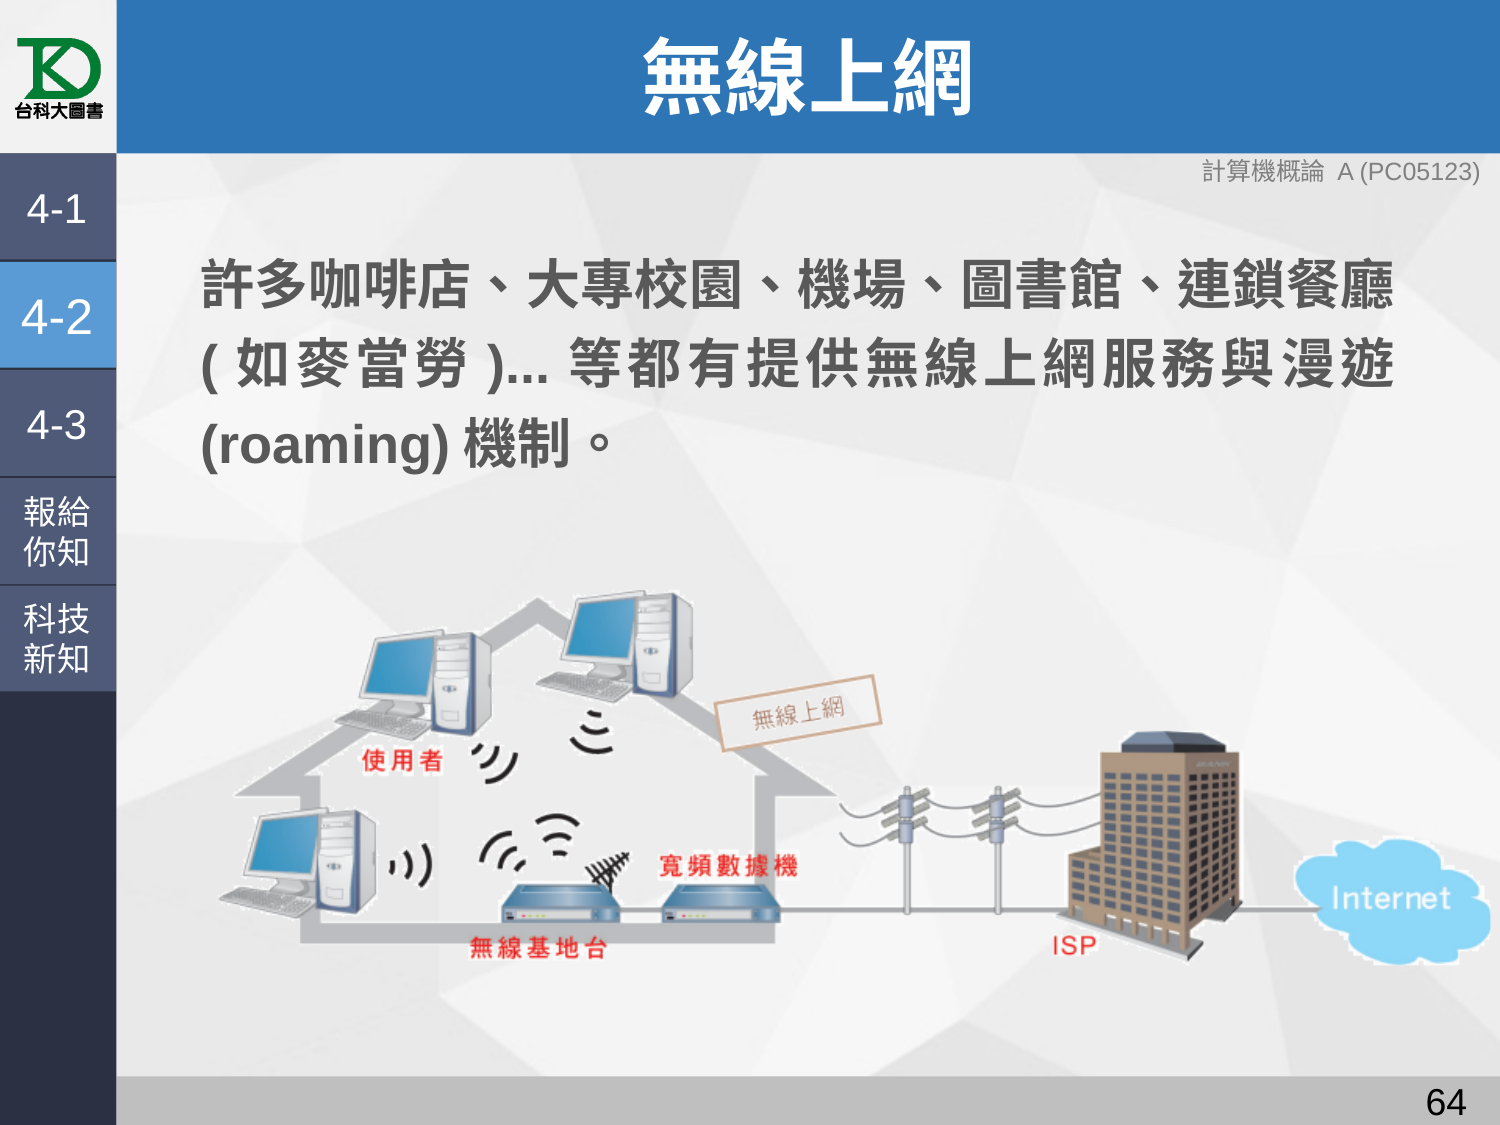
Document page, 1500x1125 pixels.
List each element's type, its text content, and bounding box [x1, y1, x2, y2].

text_box 科技 新知 [0, 584, 117, 693]
list 許多咖啡店、大專校園、機場、圖書館、連鎖餐廳(如麥當勞)...等都有提供無線上網服務與漫遊(roaming)機制。 [185, 228, 1423, 1125]
text_box 4-3 [0, 369, 117, 477]
slide_number 63 [1323, 1070, 1482, 1125]
text_box 4-2 [0, 261, 117, 369]
title 無線上網 [116, 4, 1500, 158]
text_box 4-1 [0, 153, 117, 261]
text_box 報給 你知 [0, 477, 117, 584]
picture [0, 0, 116, 153]
picture [117, 158, 1500, 1076]
